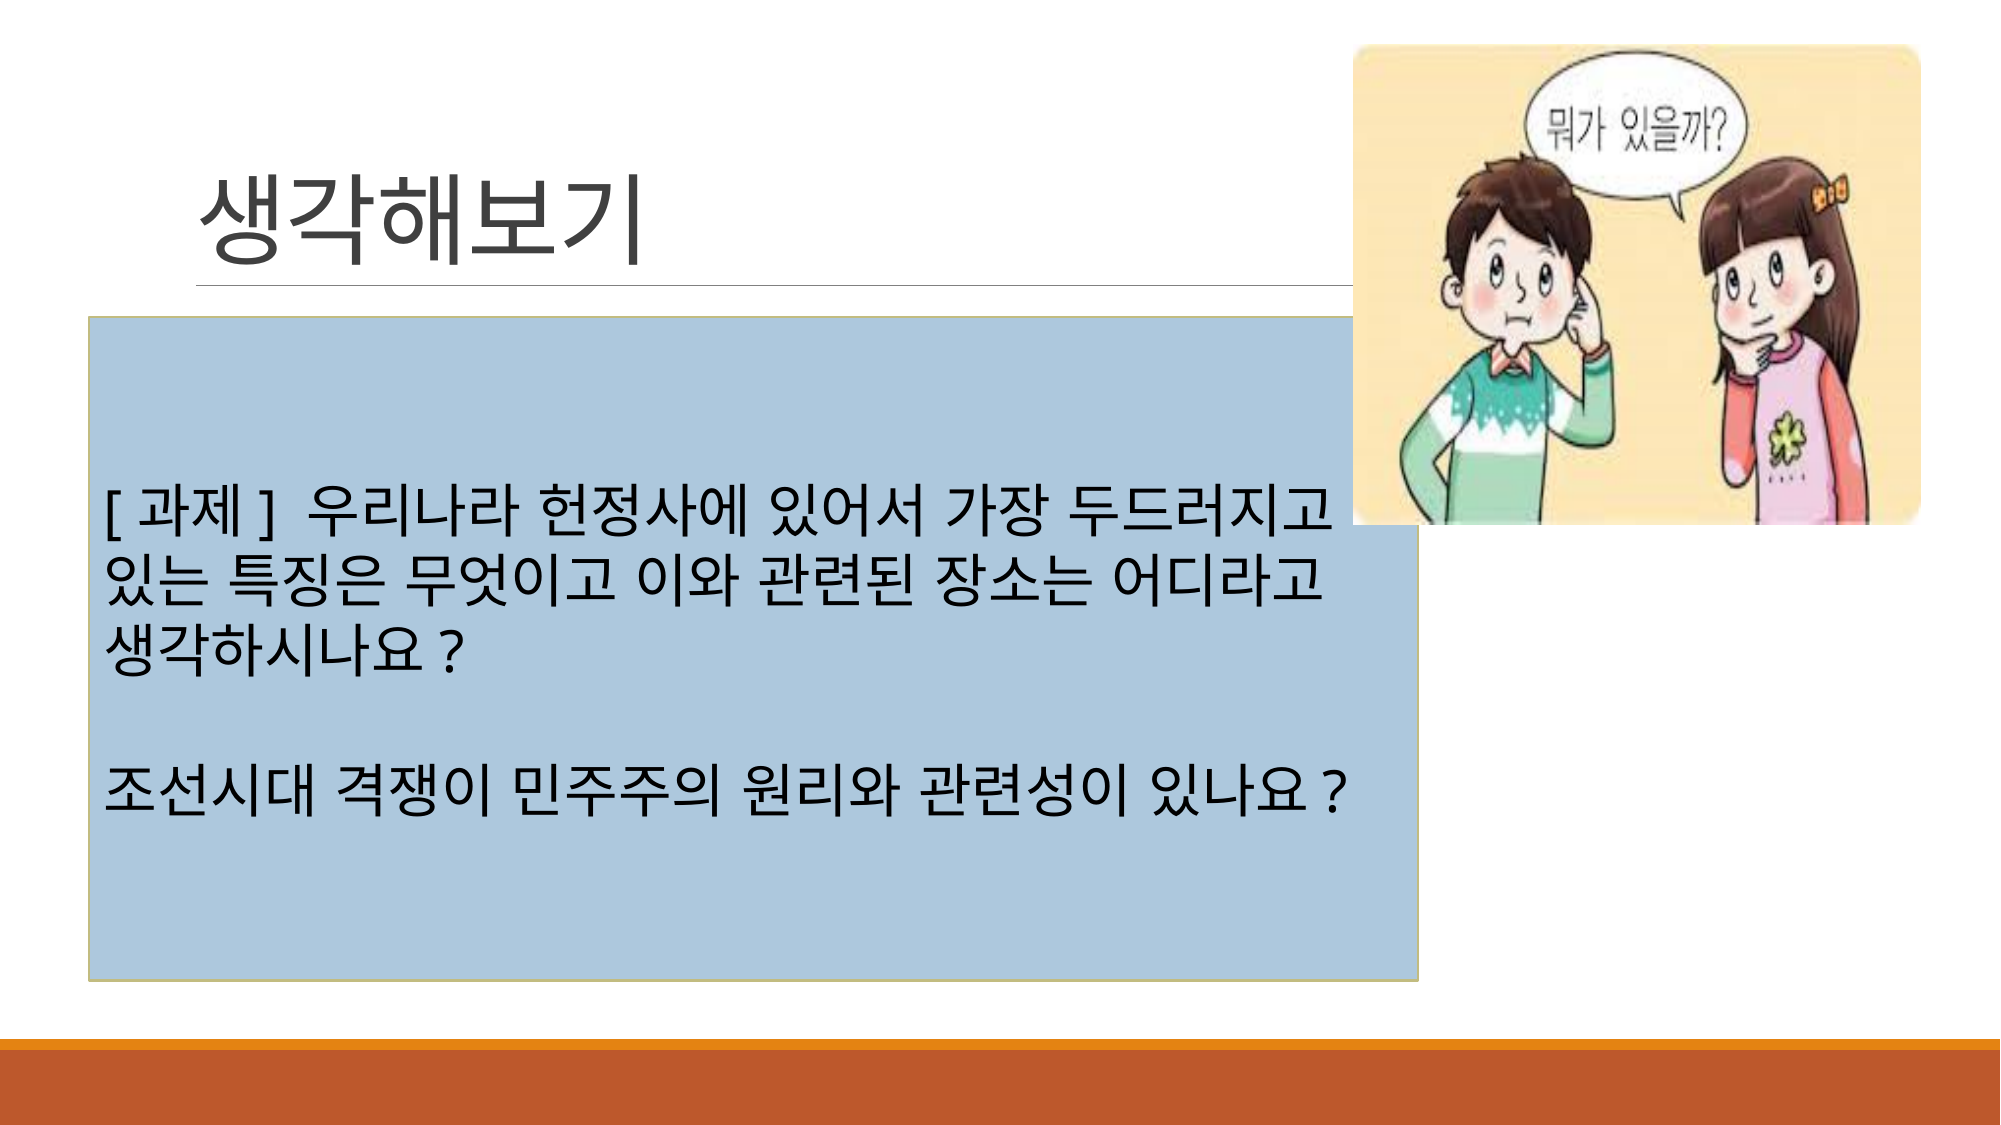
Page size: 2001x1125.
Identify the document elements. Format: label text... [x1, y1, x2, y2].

text_box [과제] 우리나라 헌정사에 있어서 가장 두드러지고 있는 특징은 무엇이고 이와 관련된 장소는 어디라고 생각하시나요? 조선시대 격쟁이 민주주의 원리와 관련성이 있나요? [88, 316, 1419, 982]
picture [1352, 44, 1922, 526]
title 생각해보기 [180, 47, 1350, 285]
